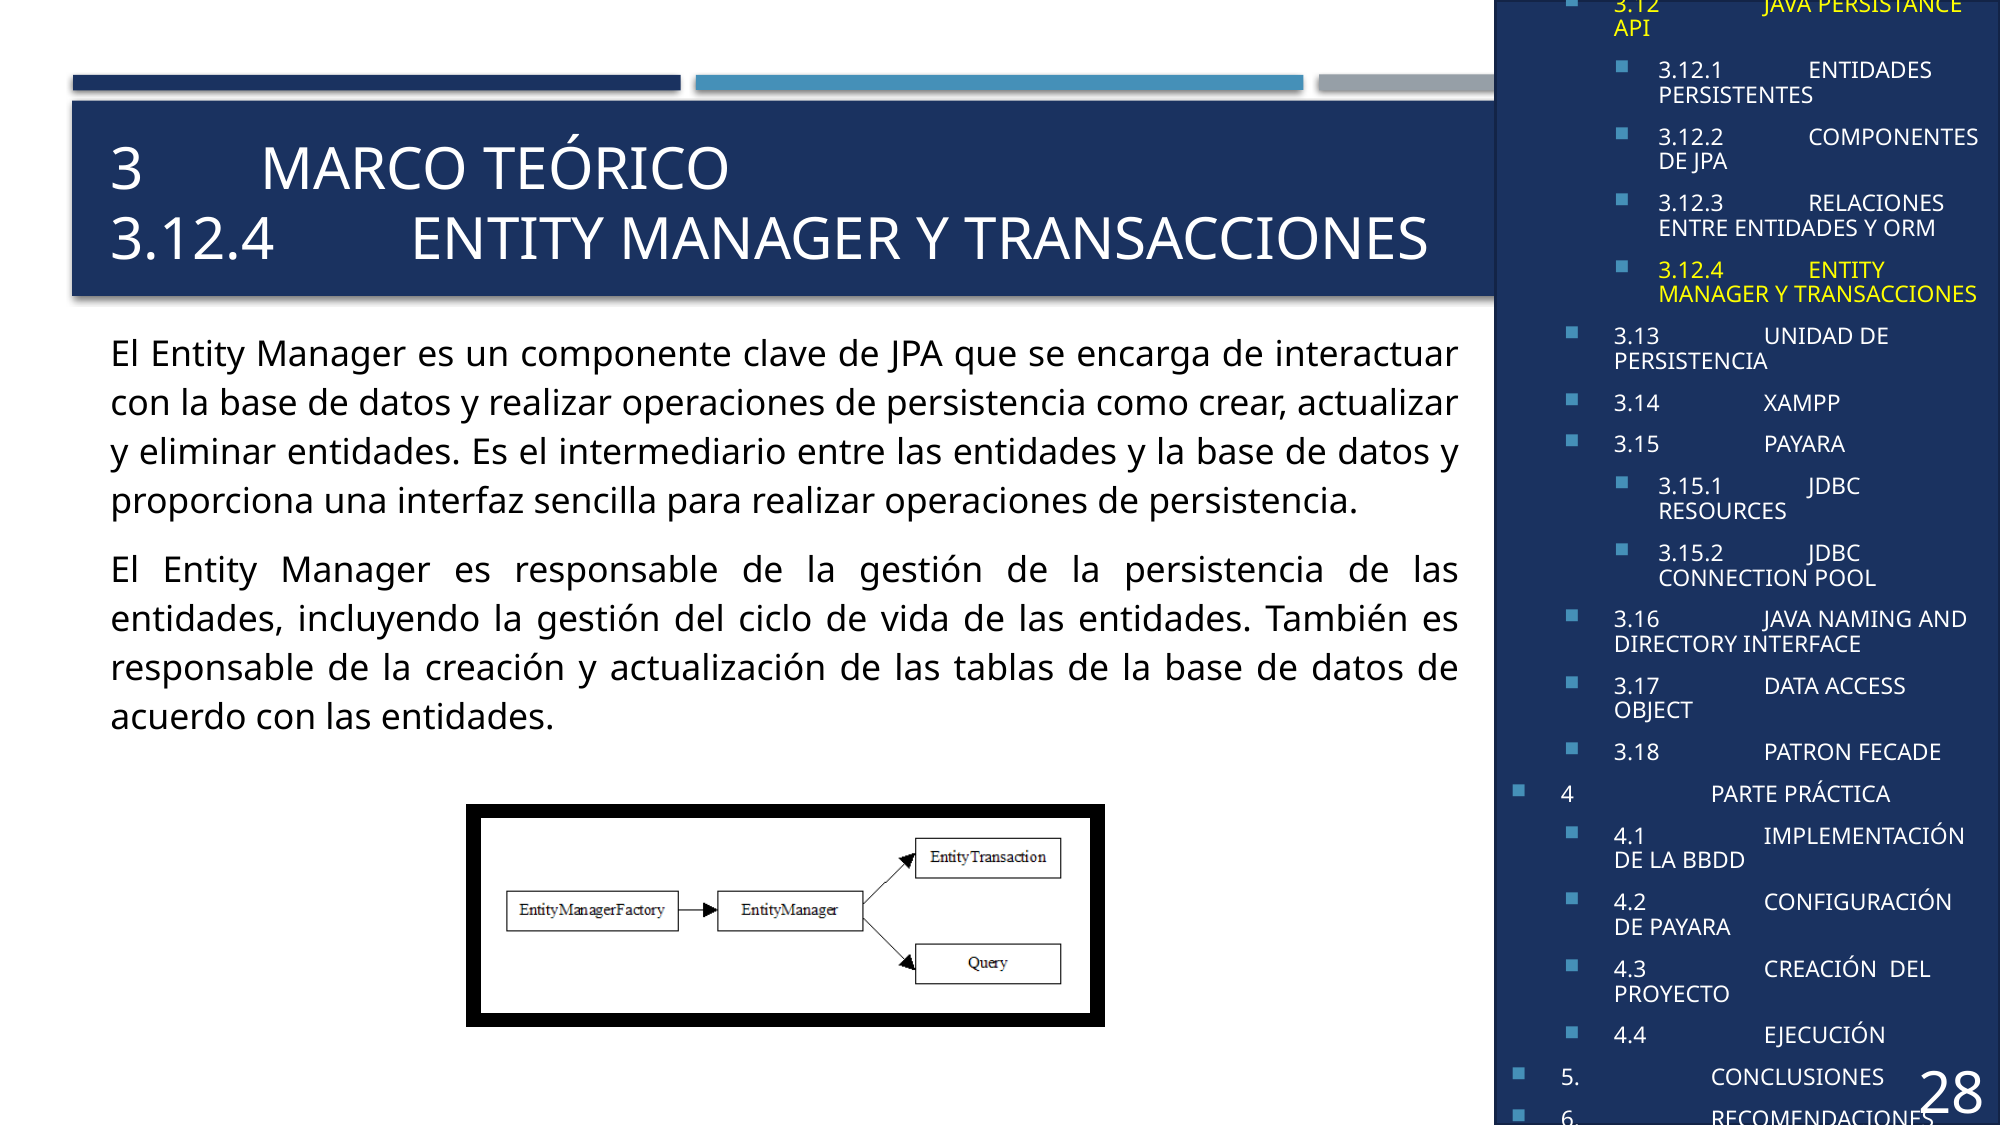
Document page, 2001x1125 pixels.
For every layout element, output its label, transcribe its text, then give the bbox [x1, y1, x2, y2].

slide_number 28 [1827, 1065, 2000, 1125]
title 3 MARCO TEÓRICO 3.12.4 ENTITY MANAGER Y TRANSACCIONES [95, 112, 1494, 279]
picture [479, 817, 1091, 1014]
text_box 3.12 JAVA PERSISTANCE API 3.12.1 ENTIDADES PERSISTENTES 3.12.2 COMPONENTES DE JPA 3.12.3 RELACIONES ENTRE ENTIDADES Y ORM 3.12.4 ENTITY MANAGER Y TRANSACCIONES 3.13 UNIDAD DE PERSISTENCIA 3.14 XAMPP 3.15 PAYARA 3.15.1 JDBC RESOURCES 3.15.2 JDBC CONNECTION POOL 3.16 JAVA NAMING AND DIRECTORY INTERFACE 3.17 DATA ACCESS OBJECT 3.18 PATRON FECADE 4 PARTE PRÁCTICA 4.1 IMPLEMENTACIÓN DE LA BBDD 4.2 CONFIGURACIÓN DE PAYARA 4.3 CREACIÓN DEL PROYECTO 4.4 EJECUCIÓN 5. CONCLUSIONES 6. RECOMENDACIONES [1494, 0, 2000, 1125]
list El Entity Manager es un componente clave de JPA que se encarga de interactuar con la base de datos y realizar operaciones de persistencia como crear, actualizar y eliminar entidades. Es el intermediario entre las entidades y la base de datos y proporciona una interfaz sencilla para realizar operaciones de persistencia. El Entity Manager es responsable de la gestión de la persistencia de las entidades, incluyendo la gestión del ciclo de vida de las entidades. También es responsable de la creación y actualización de las tablas de la base de datos de acuerdo con las entidades. [95, 313, 1476, 748]
